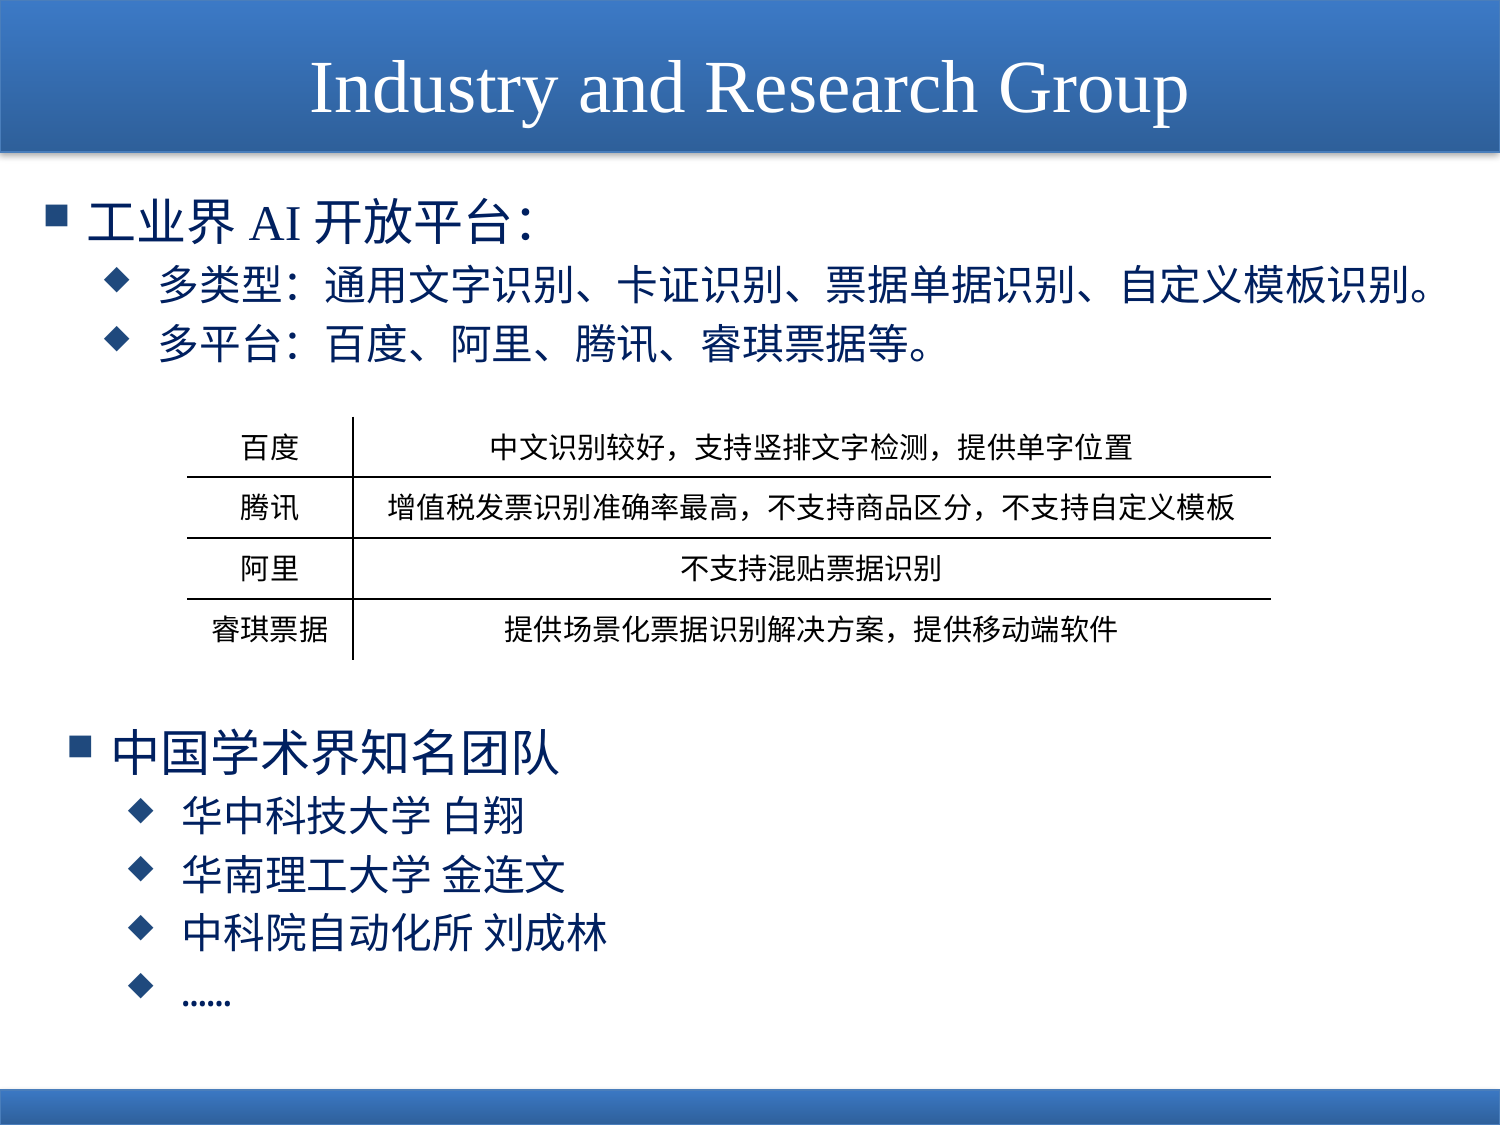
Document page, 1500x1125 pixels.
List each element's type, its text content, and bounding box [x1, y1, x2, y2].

table_cell 睿琪票据 [187, 600, 352, 660]
table_cell 增值税发票识别准确率最高，不支持商品区分，不支持自定义模板 [354, 478, 1271, 537]
list 工业界AI开放平台： 多类型：通用文字识别、卡证识别、票据单据识别、自定义模板识别。 多平台：百度、阿里、腾讯、睿琪票据等。 [27, 165, 1477, 400]
table_cell 不支持混贴票据识别 [354, 539, 1271, 598]
text_box 中国学术界知名团队 华中科技大学 白翔 华南理工大学 金连文 中科院自动化所 刘成林 …… [51, 696, 1500, 996]
table_cell 阿里 [187, 539, 352, 598]
table_header 百度 [187, 417, 352, 476]
table_header 中文识别较好，支持竖排文字检测，提供单字位置 [354, 417, 1271, 476]
table_cell 腾讯 [187, 478, 352, 537]
title Industry and Research Group [0, 28, 1500, 136]
table_cell 提供场景化票据识别解决方案，提供移动端软件 [354, 600, 1271, 660]
